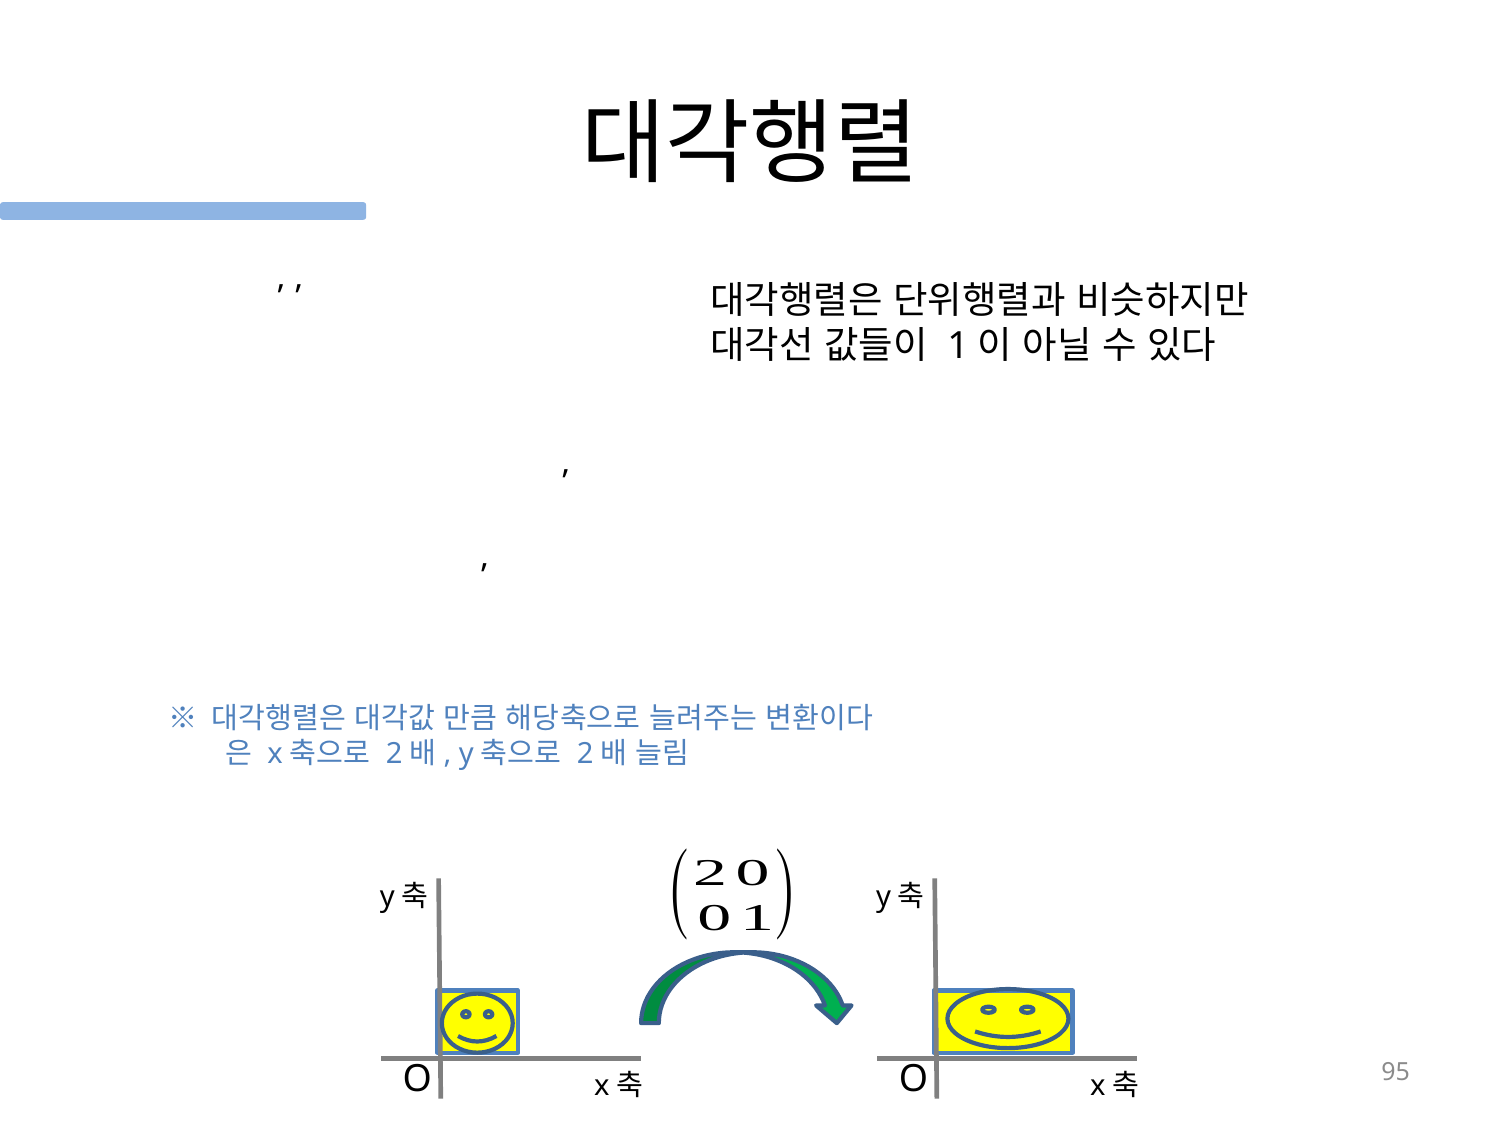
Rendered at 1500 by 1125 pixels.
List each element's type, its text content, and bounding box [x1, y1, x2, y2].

text_box O [884, 1066, 944, 1107]
text_box x축 [1075, 1058, 1155, 1109]
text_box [934, 1066, 938, 1099]
text_box O [387, 1046, 433, 1057]
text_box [934, 878, 938, 1057]
text_box [446, 991, 515, 1055]
slide_number 95 [1074, 1042, 1425, 1103]
text_box O [884, 1046, 929, 1057]
text_box 대각행렬은 단위행렬과 비슷하지만 대각선 값들이 1이 아닐 수 있다 [695, 268, 1264, 373]
text_box [943, 988, 1075, 1055]
text_box [639, 950, 854, 1026]
text_box y축 [365, 869, 444, 920]
text_box O [387, 1066, 447, 1107]
title 대각행렬 [75, 45, 1425, 233]
text_box x축 [579, 1058, 659, 1109]
text_box y축 [861, 869, 940, 920]
text_box [945, 986, 1071, 1051]
text_box [446, 988, 520, 1055]
text_box [0, 200, 369, 222]
